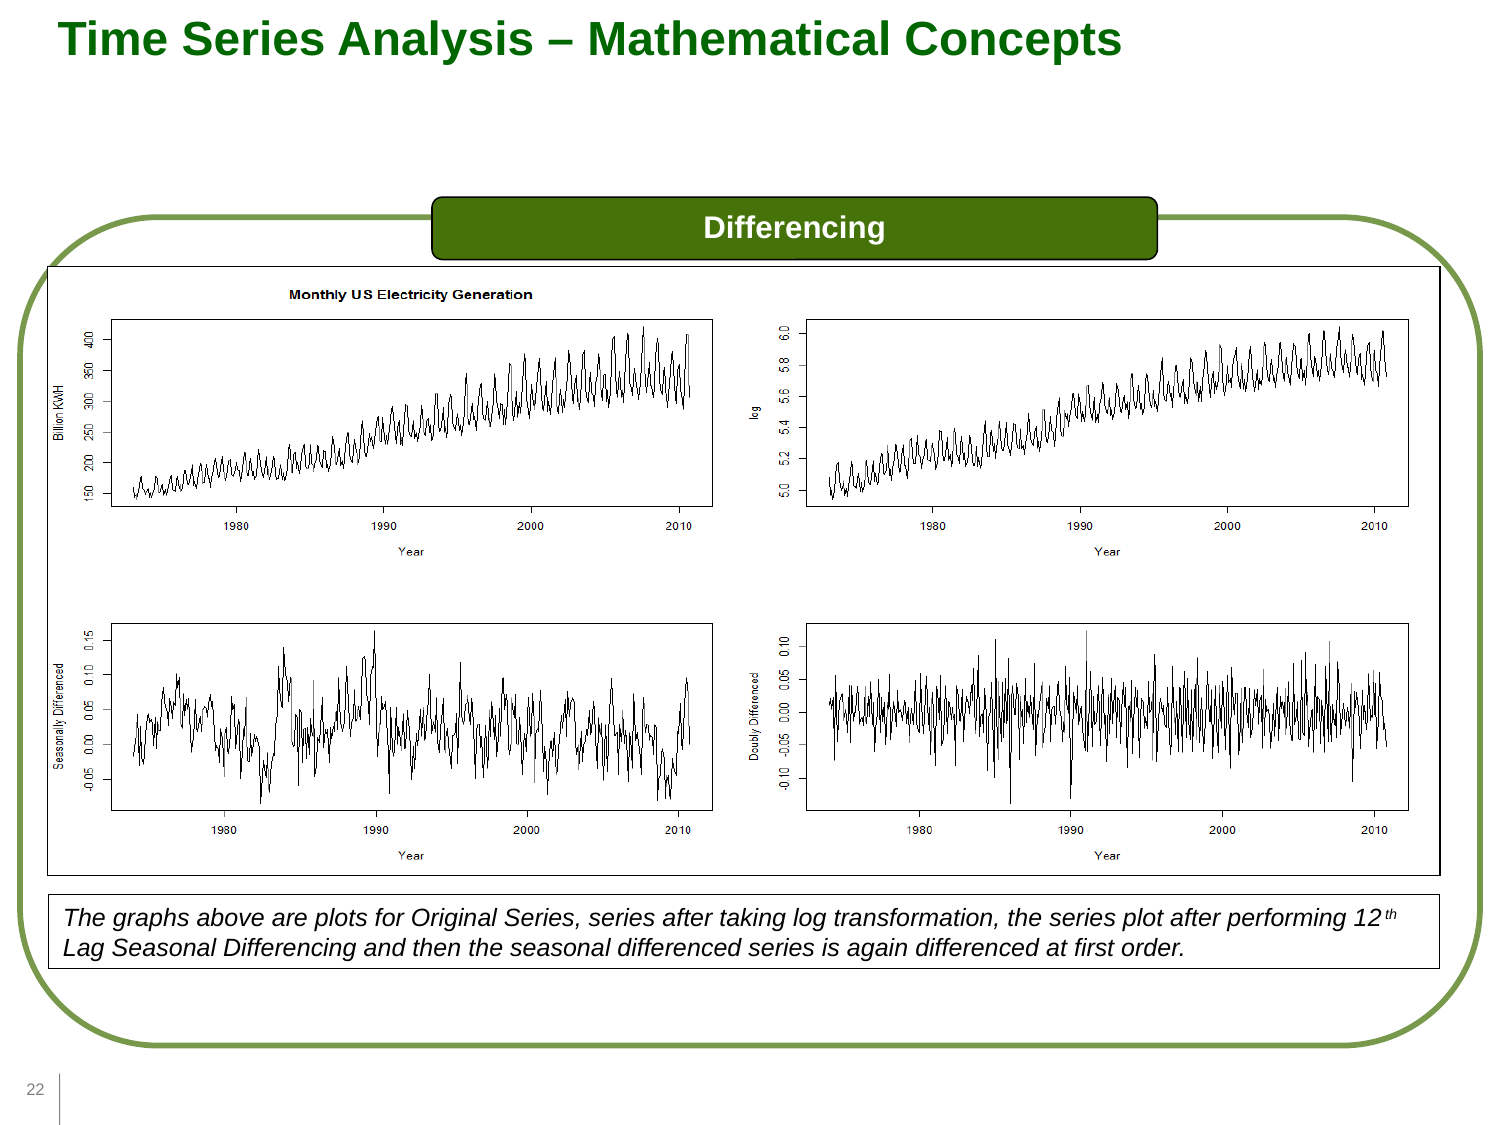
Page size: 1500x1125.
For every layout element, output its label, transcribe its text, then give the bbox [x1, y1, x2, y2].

title Time Series Analysis – Mathematical Concepts [42, 0, 1443, 163]
text_box The graphs above are plots for Original Series, series after taking log transformation, the series plot after performing 12th Lag Seasonal Differencing and then the seasonal differenced series is again differenced at first order. [48, 894, 1440, 969]
text_box Differencing [431, 197, 1158, 260]
picture [47, 267, 1440, 876]
text_box [20, 217, 1480, 1046]
